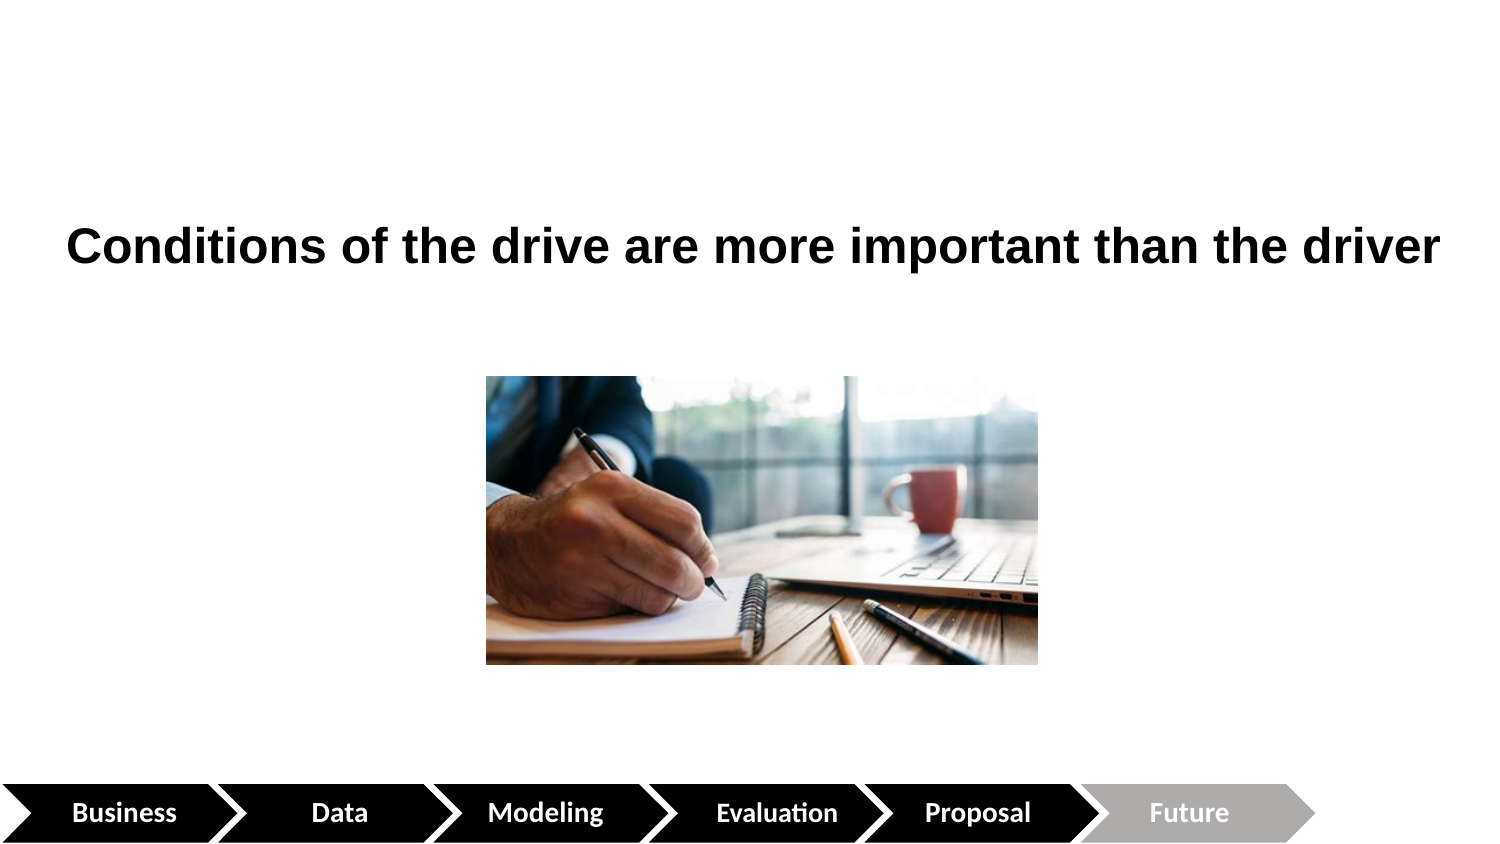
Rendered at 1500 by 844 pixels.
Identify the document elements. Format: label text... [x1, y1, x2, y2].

list Conditions of the drive are more important than the driver [51, 189, 1474, 750]
picture [486, 376, 1038, 665]
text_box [0, 782, 1318, 844]
